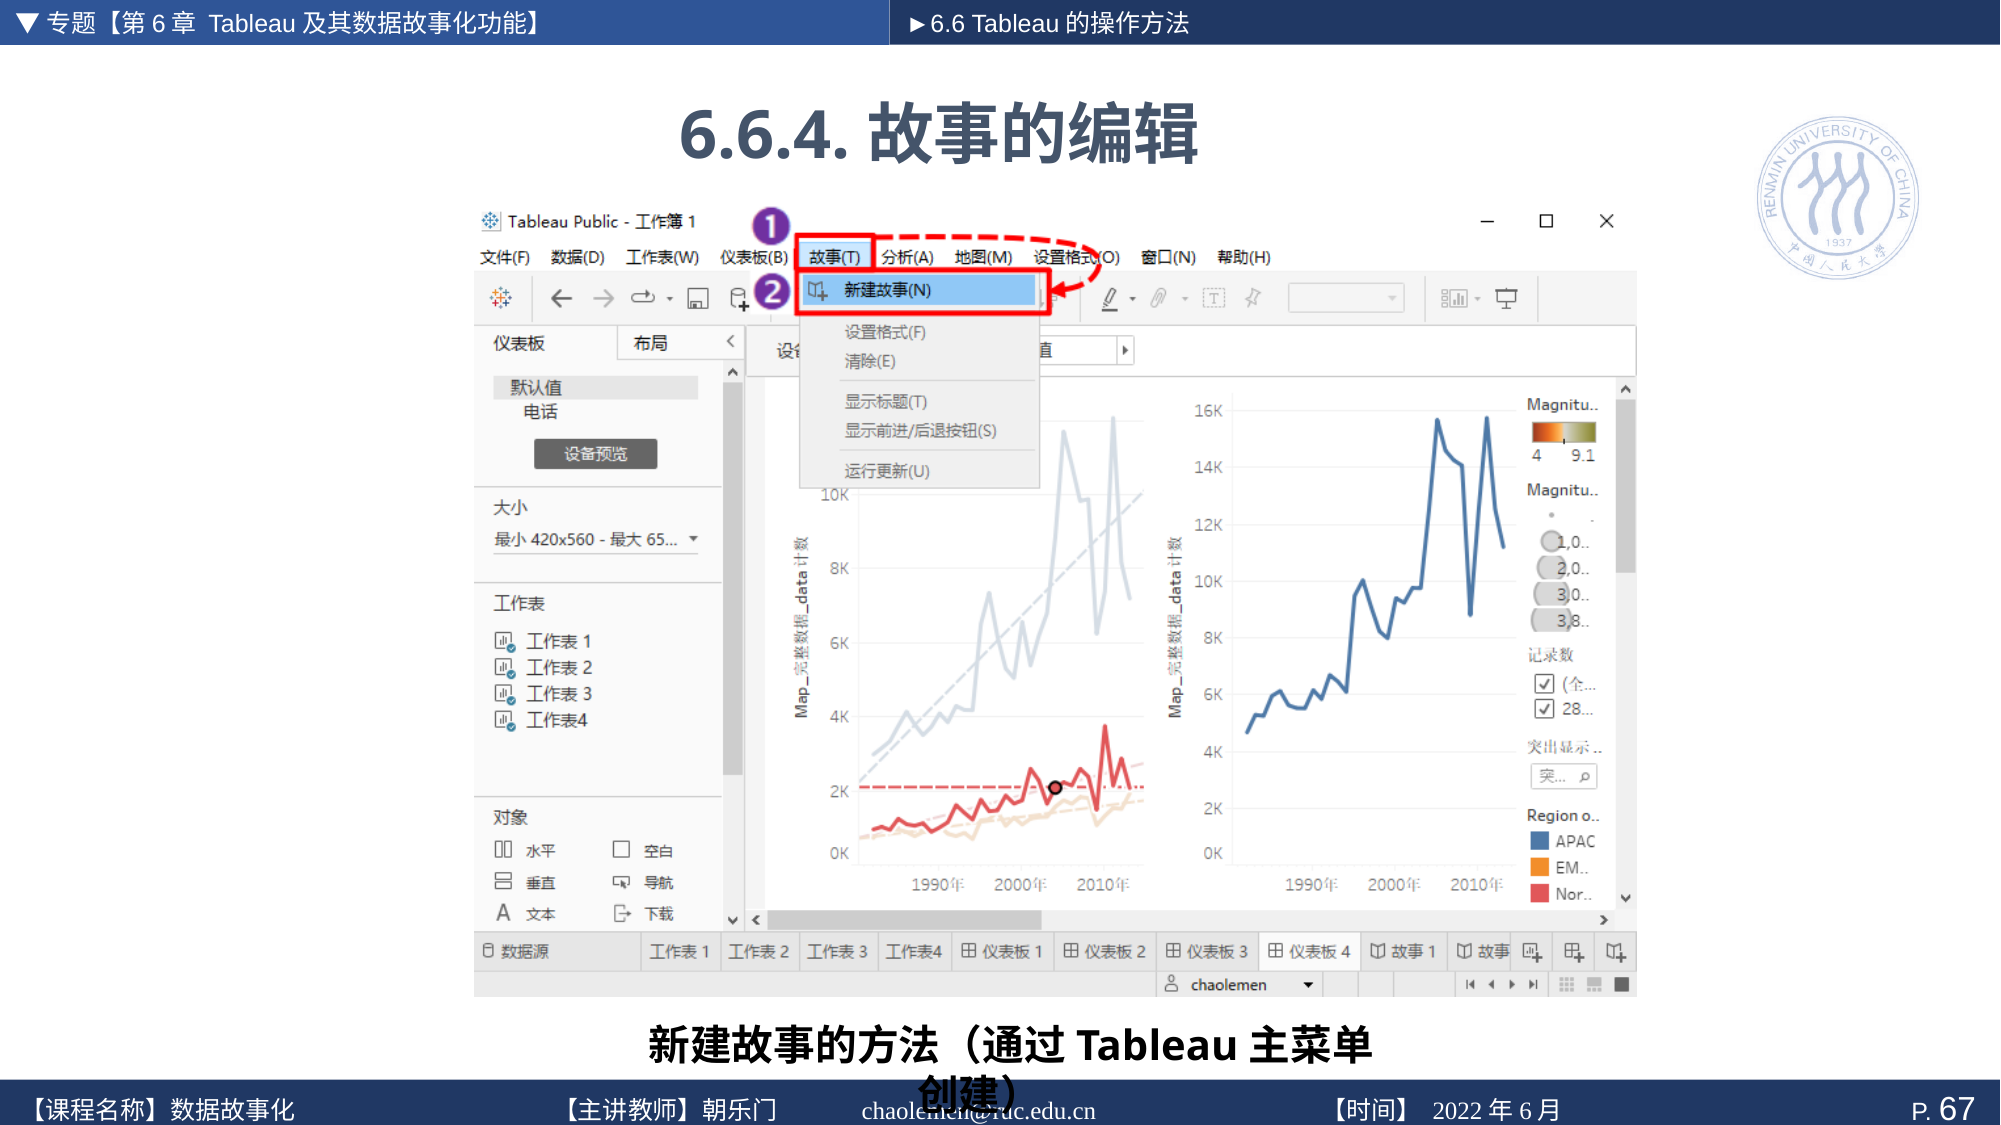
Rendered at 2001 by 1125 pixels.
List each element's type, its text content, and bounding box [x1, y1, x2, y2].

list ►6.6 Tableau的操作方法 [890, 0, 1249, 43]
title 6.6.4.故事的编辑 [64, 64, 1816, 200]
picture [474, 204, 1637, 997]
text_box 新建故事的方法（通过Tableau主菜单创建） [563, 1011, 1397, 1125]
list ▼专题【第6章 Tableau及其数据故事化功能】 [0, 0, 725, 43]
